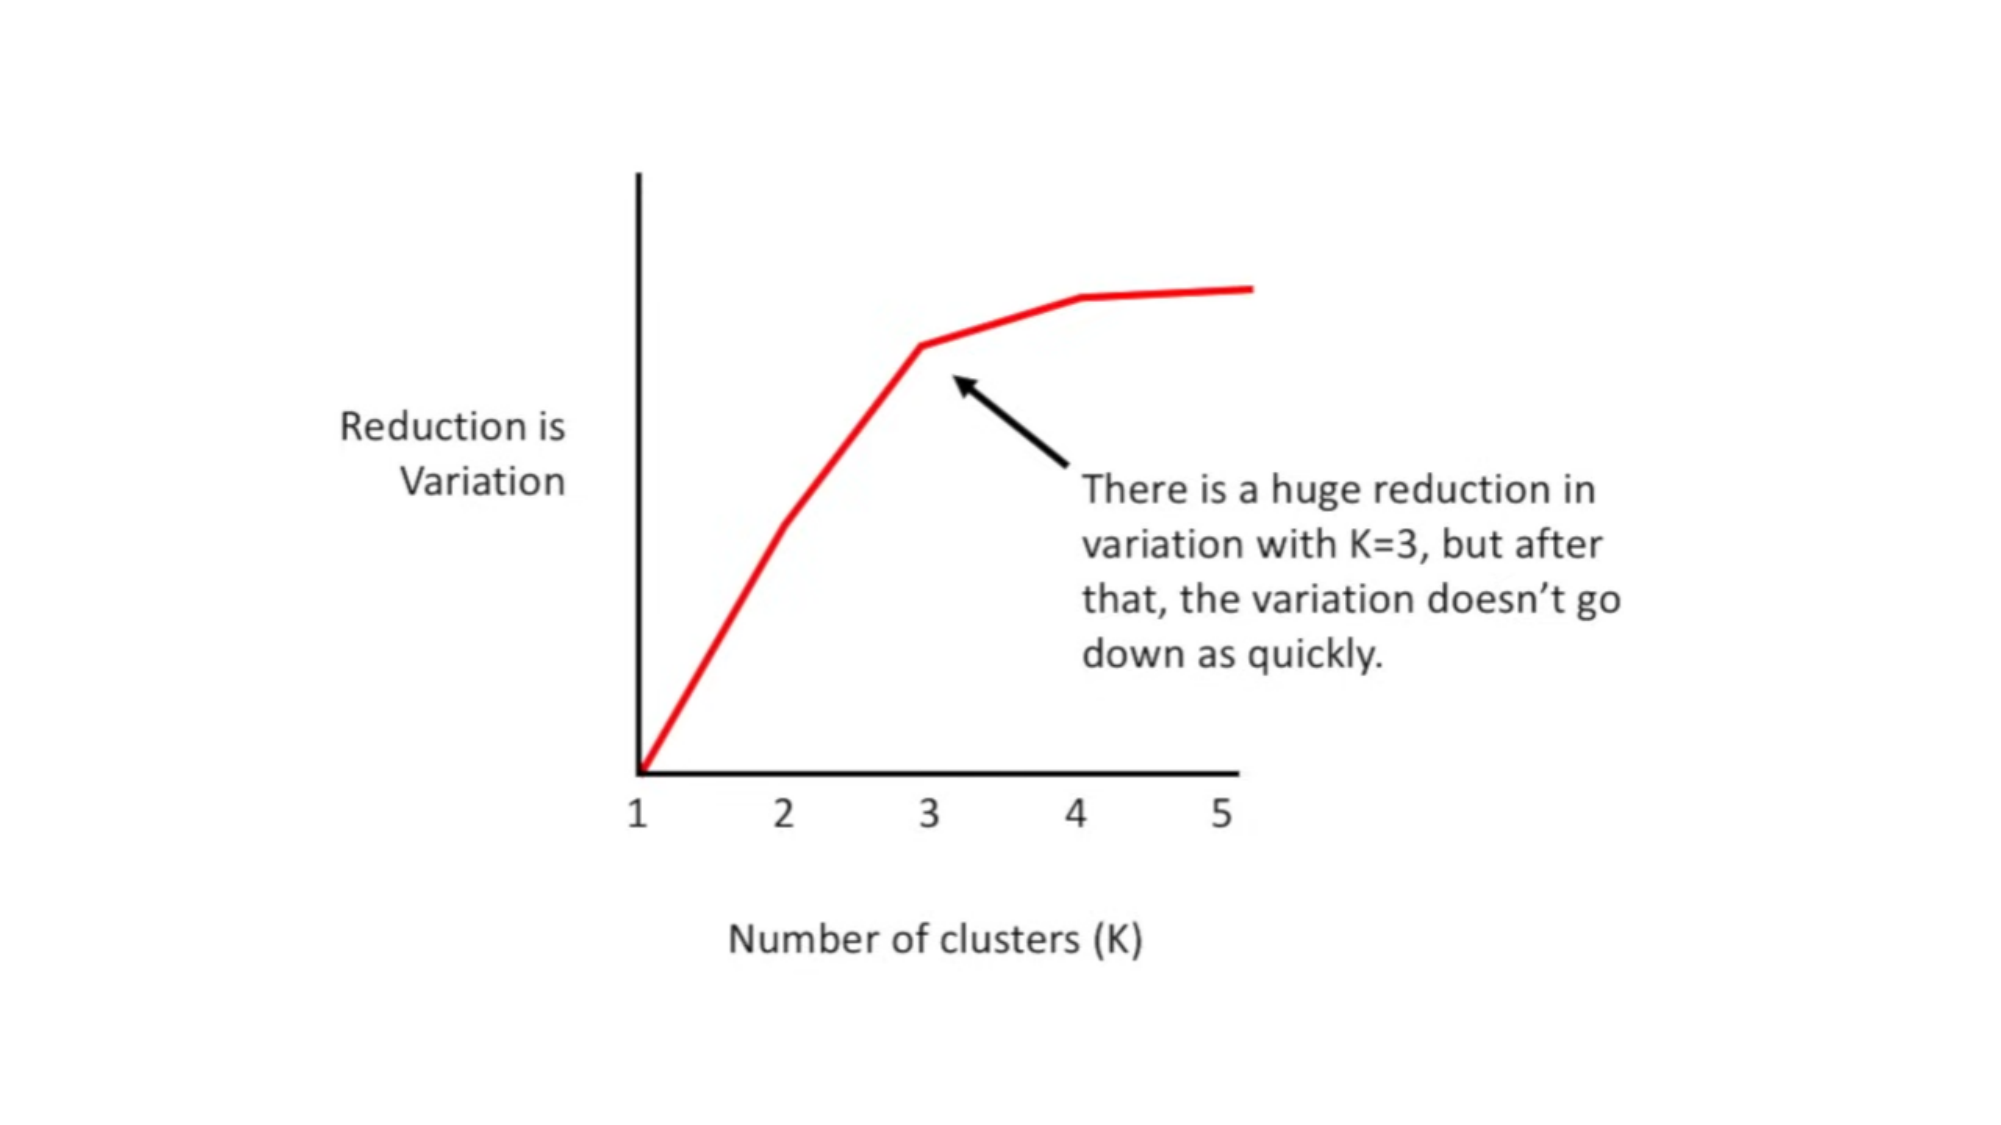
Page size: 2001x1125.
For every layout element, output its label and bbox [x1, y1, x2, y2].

picture [287, 122, 1713, 1003]
